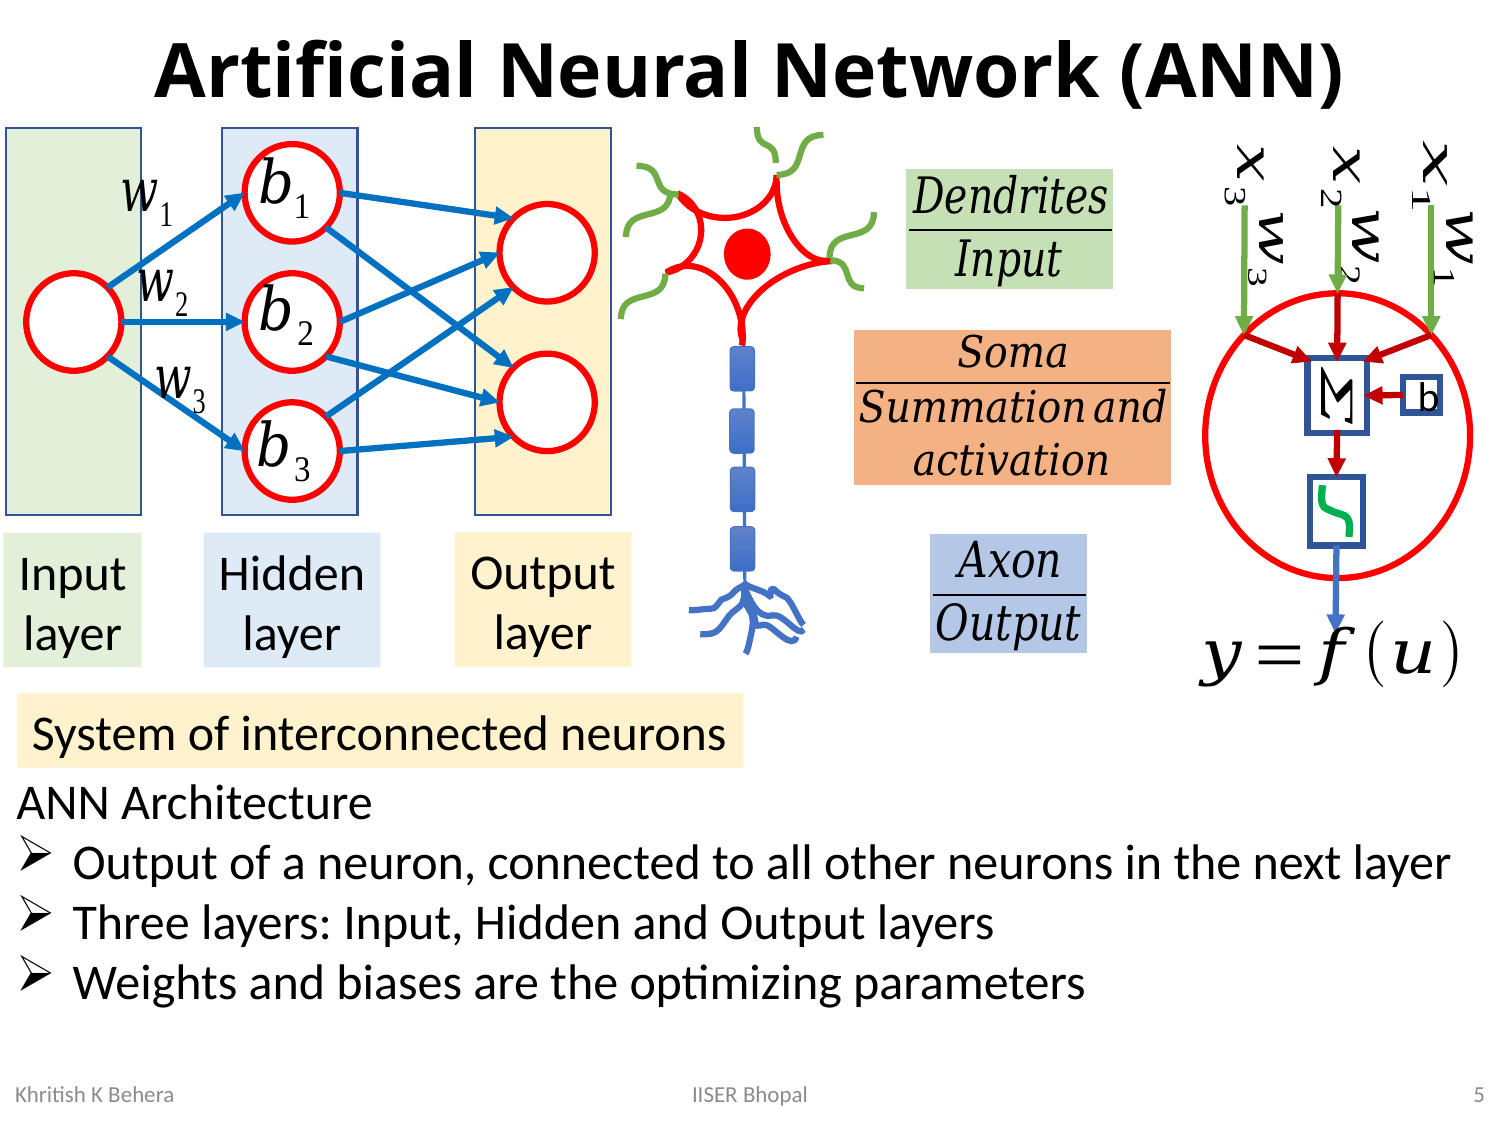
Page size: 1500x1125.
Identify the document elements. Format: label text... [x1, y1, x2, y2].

title Artificial Neural Network (ANN) [0, 1, 1500, 146]
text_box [620, 126, 1492, 691]
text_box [3, 127, 620, 669]
slide_number 5 [1162, 1063, 1500, 1124]
slide_number Khritish K Behera [0, 1063, 338, 1124]
footer IISER Bhopal [496, 1063, 1004, 1124]
text_box System of interconnected neurons [17, 692, 744, 762]
text_box ANN Architecture Output of a neuron, connected to all other neurons in the next layer Three layers: Input, Hidden and Output layers Weights and biases are the optimizing parameters [1, 762, 1467, 1017]
